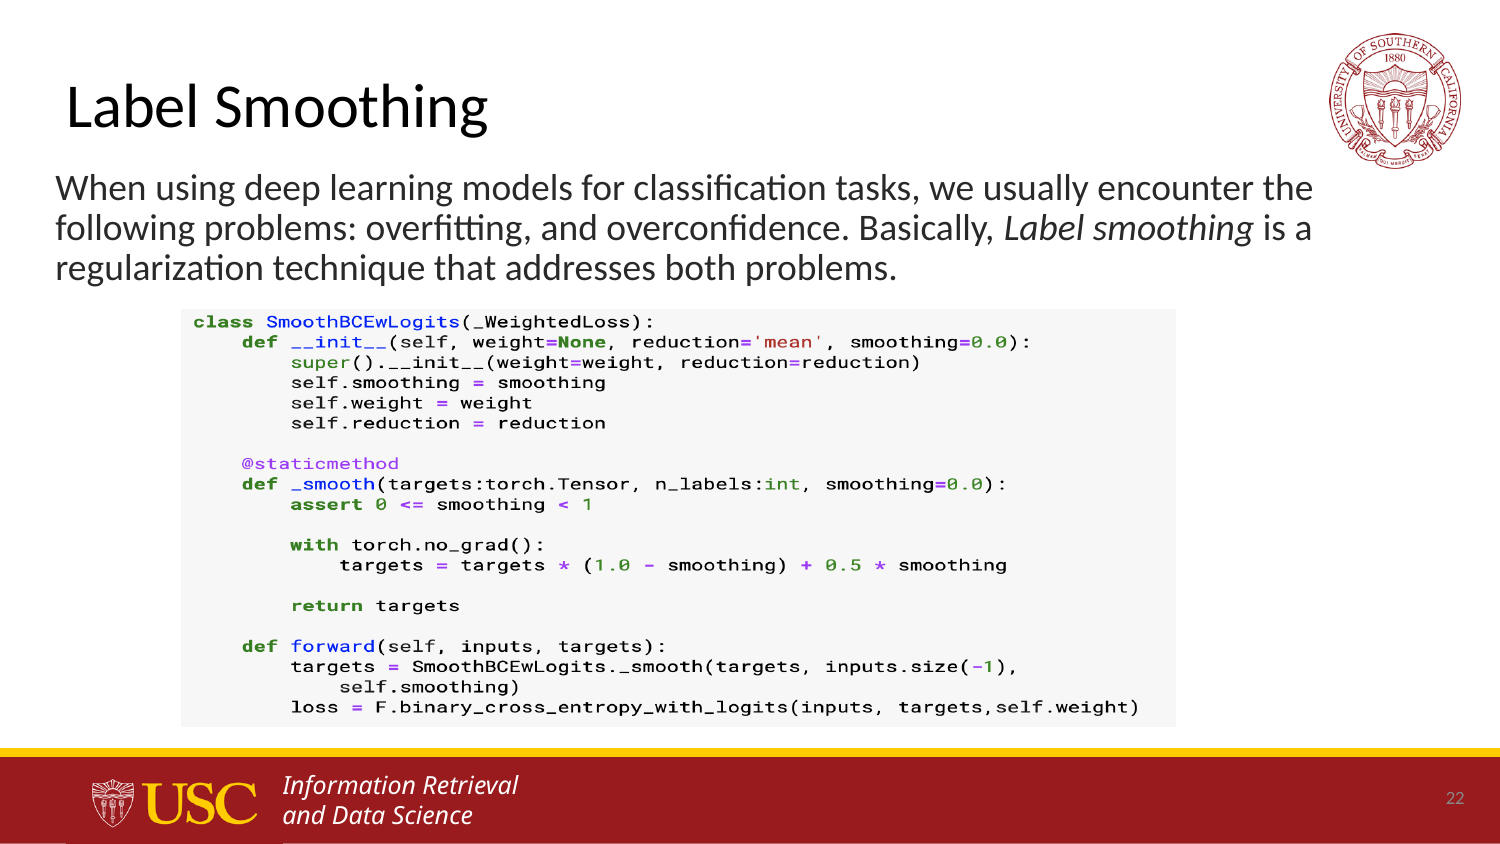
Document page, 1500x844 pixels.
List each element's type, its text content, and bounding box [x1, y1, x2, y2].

picture [1329, 33, 1461, 169]
title Label Smoothing [51, 58, 1449, 153]
picture [181, 309, 1176, 727]
picture [66, 762, 283, 844]
list When using deep learning models for classification tasks, we usually encounter the following problems: overfitting, and overconfidence. Basically, Label smoothing is a regularization technique that addresses both problems. [40, 152, 1438, 713]
slide_number ‹#› [1389, 764, 1480, 830]
